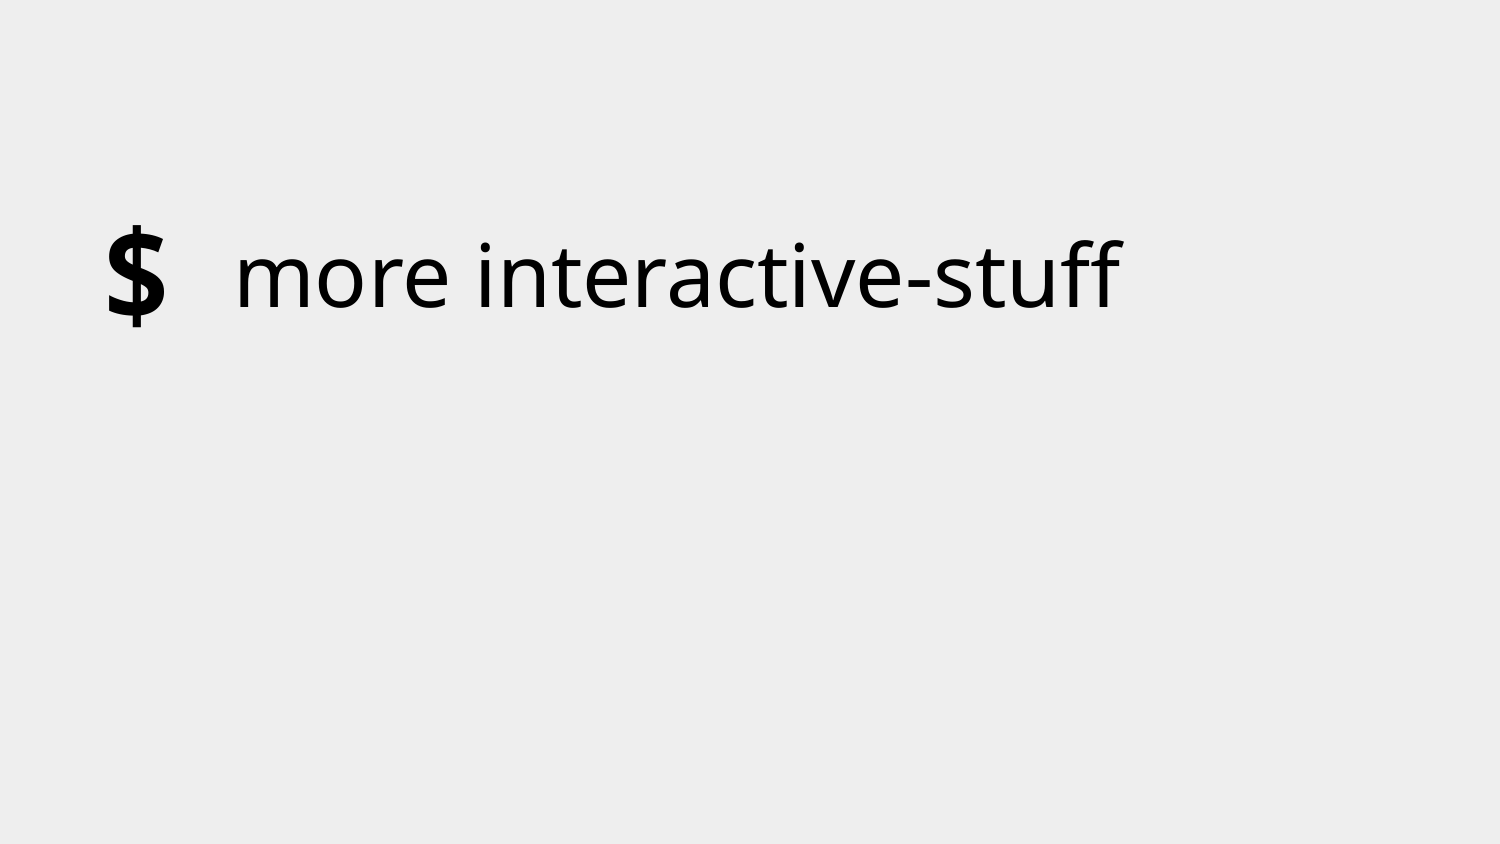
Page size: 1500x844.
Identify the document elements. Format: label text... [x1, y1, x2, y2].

title more interactive-stuff [218, 98, 1387, 446]
